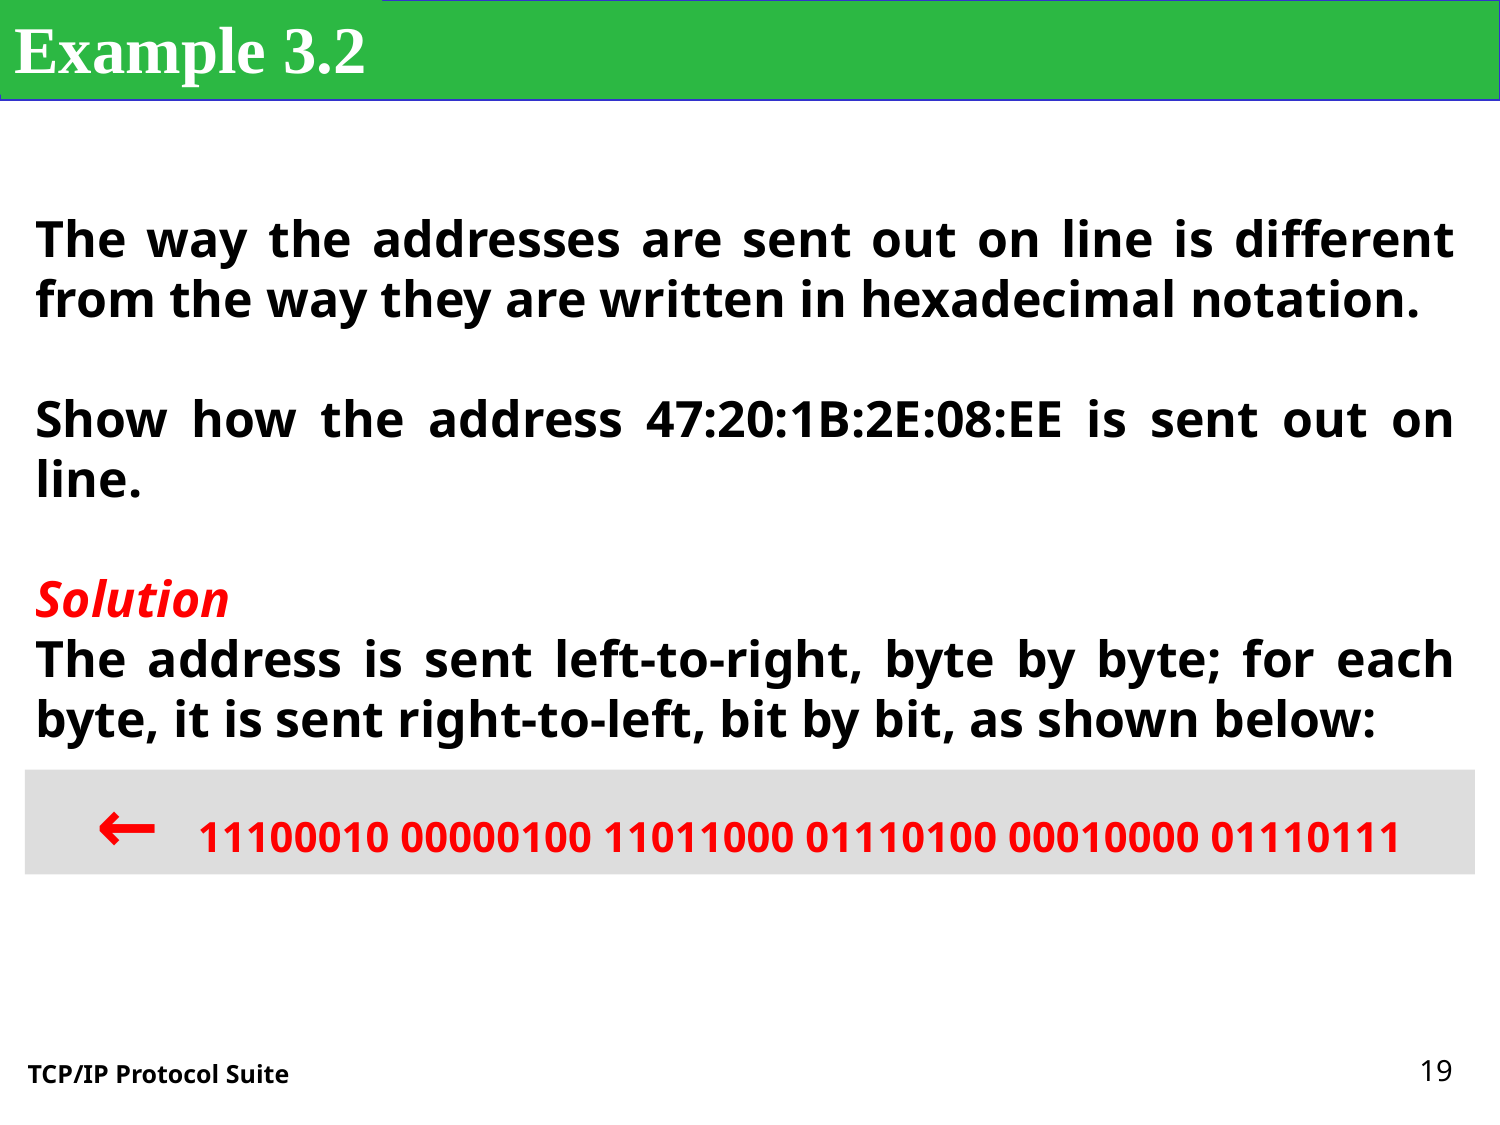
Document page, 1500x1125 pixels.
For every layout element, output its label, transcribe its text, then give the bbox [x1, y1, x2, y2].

slide_number 19 [1155, 1024, 1468, 1100]
text_box The way the addresses are sent out on line is different from the way they are written in hexadecimal notation. Show how the address 47:20:1B:2E:08:EE is sent out on line. Solution The address is sent left-to-right, byte by byte; for each byte, it is sent right-to-left, bit by bit, as shown below: [20, 199, 1471, 755]
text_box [0, 0, 1500, 100]
text_box ← 11100010 00000100 11011000 01110100 00010000 01110111 [24, 769, 1475, 875]
footer TCP/IP Protocol Suite [12, 1025, 488, 1100]
